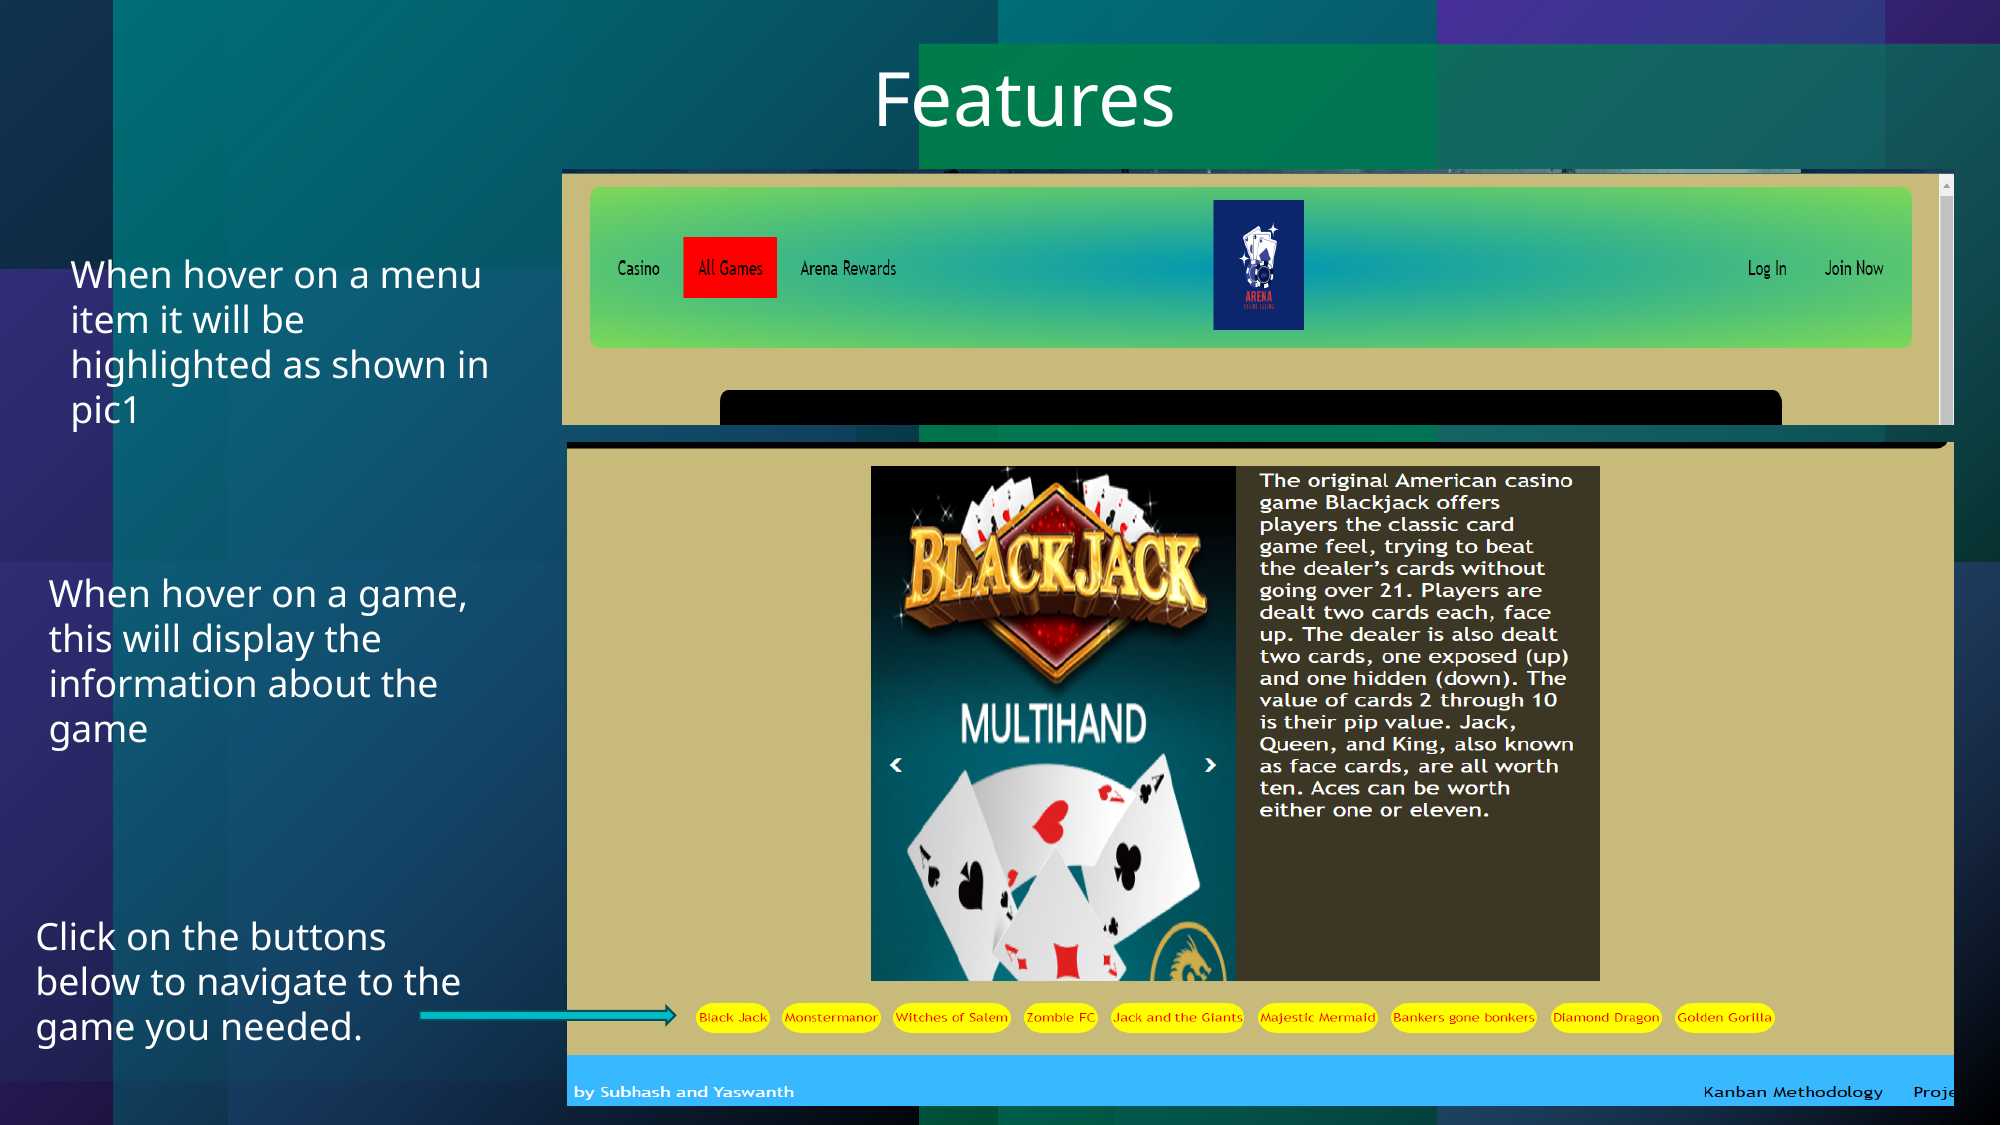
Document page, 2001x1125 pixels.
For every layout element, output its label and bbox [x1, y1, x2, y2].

text_box [0, 0, 2000, 1125]
picture [567, 442, 1954, 1106]
picture [562, 168, 1954, 425]
